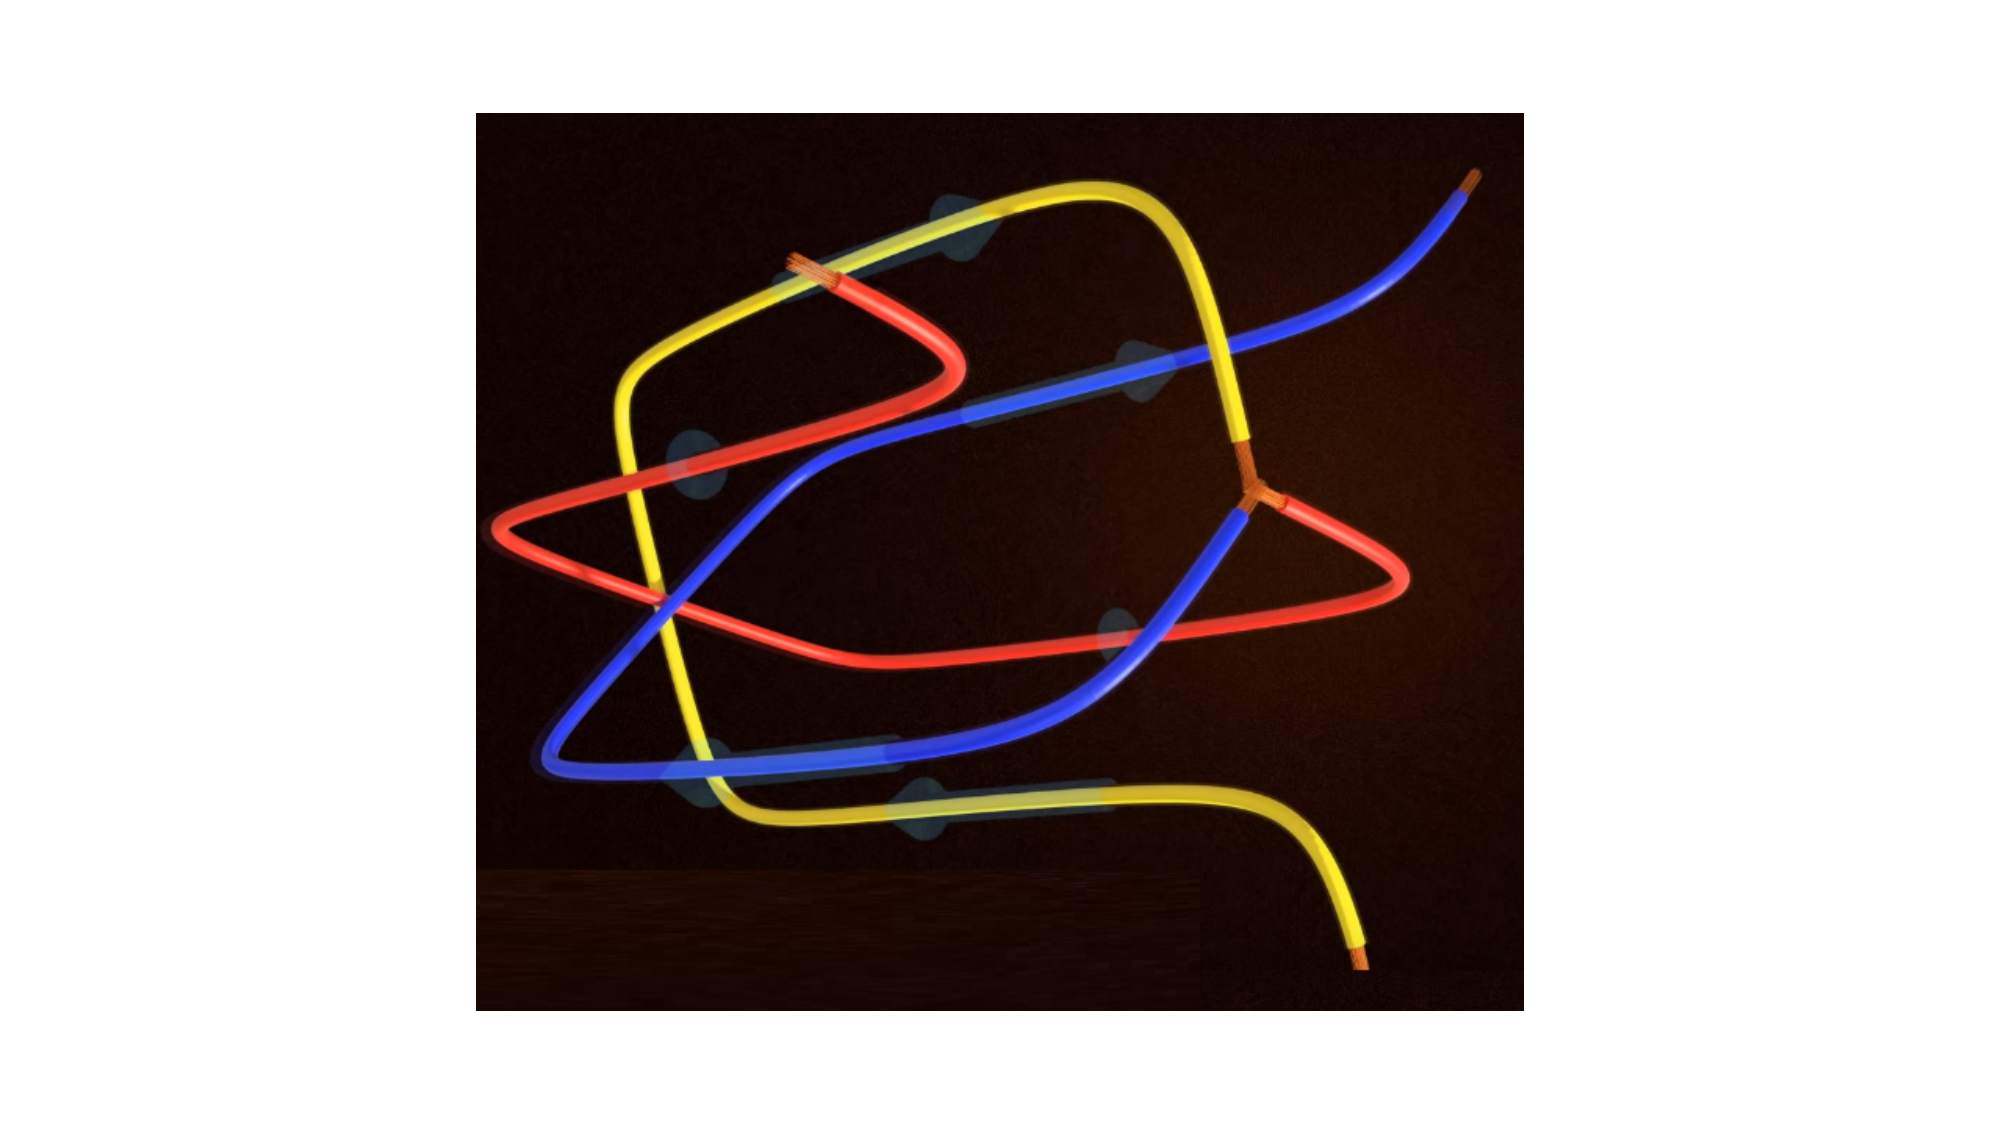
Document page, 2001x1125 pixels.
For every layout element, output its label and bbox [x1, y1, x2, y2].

picture [476, 113, 1524, 1011]
